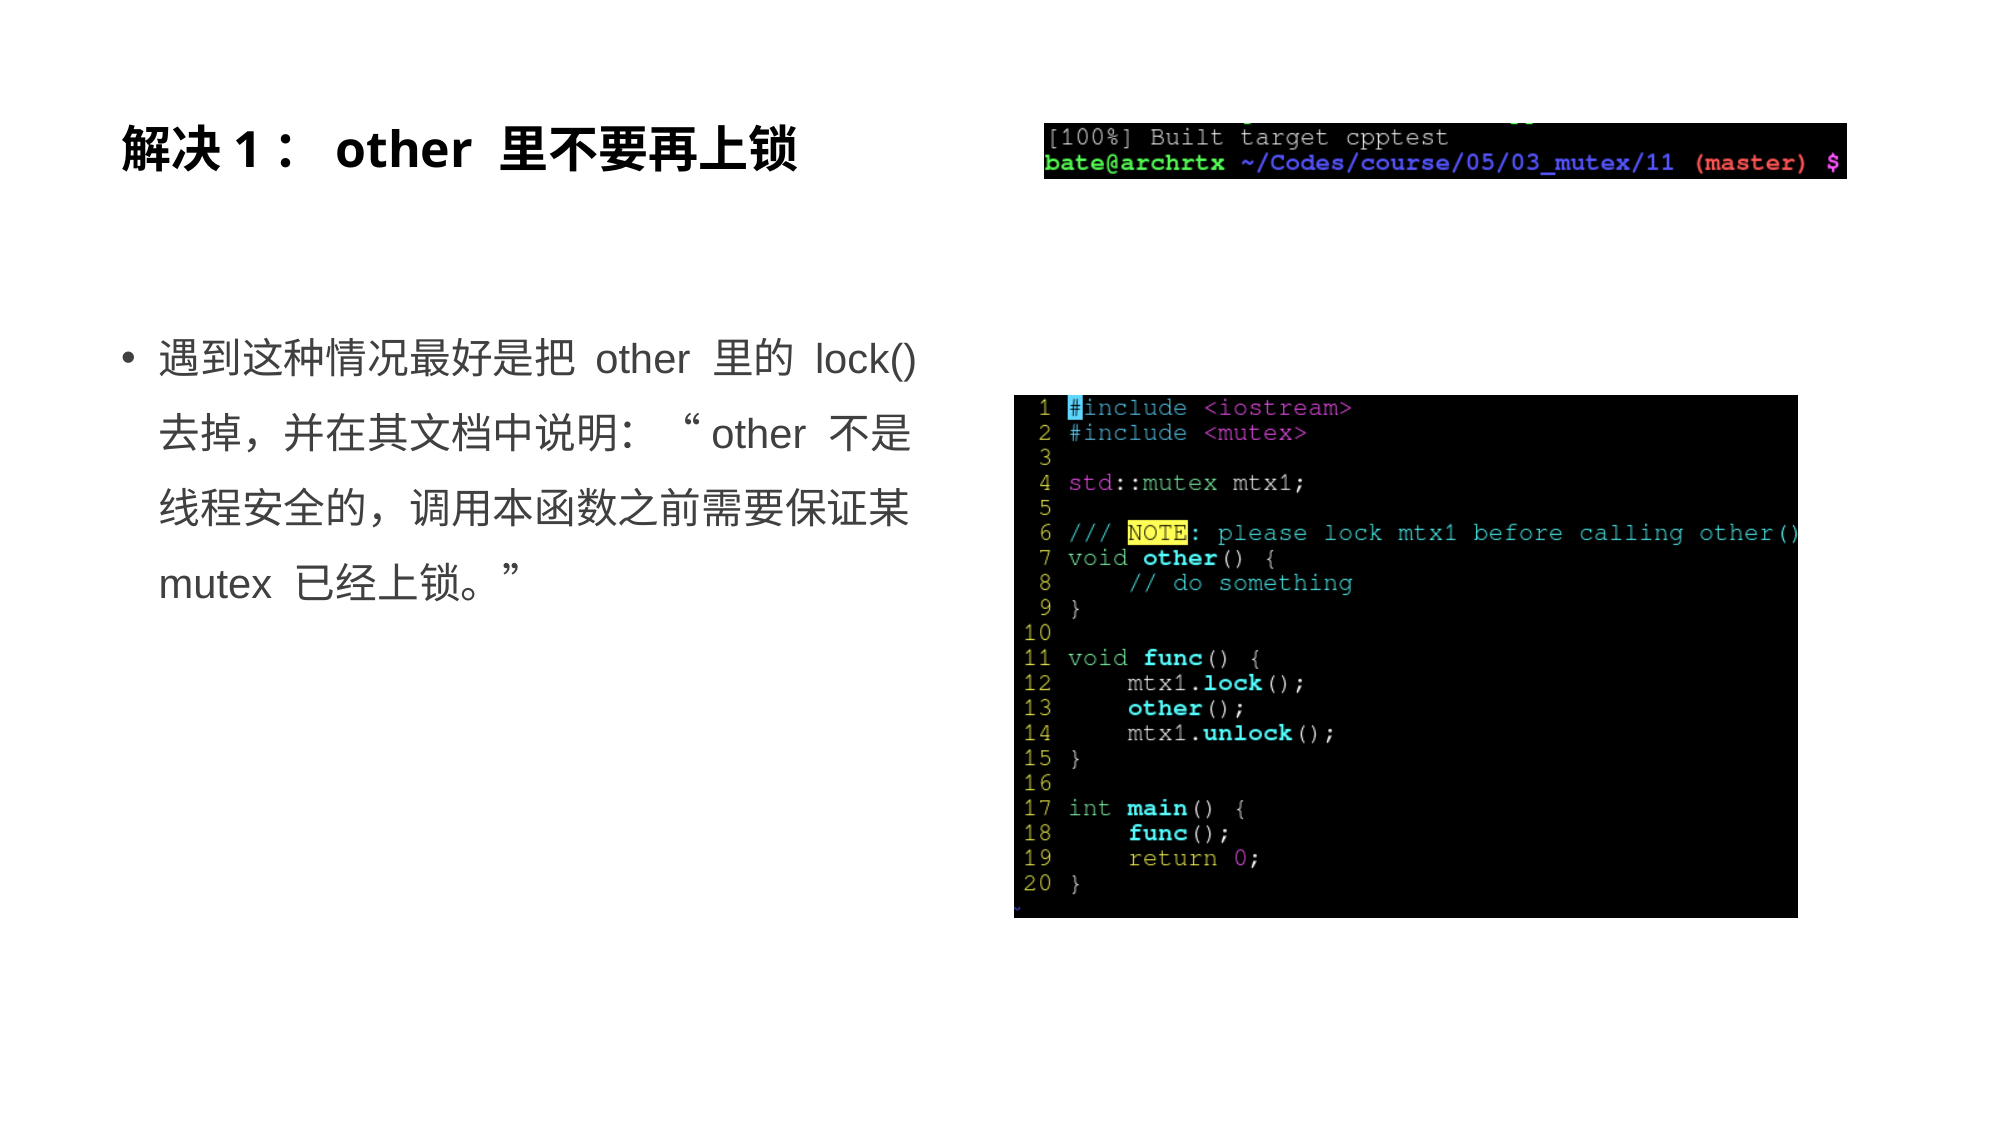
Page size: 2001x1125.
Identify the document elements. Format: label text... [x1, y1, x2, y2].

title 解决1：other 里不要再上锁 [106, 42, 1832, 260]
picture [1044, 123, 1847, 179]
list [1014, 394, 1798, 918]
list 遇到这种情况最好是把 other 里的 lock() 去掉，并在其文档中说明：“other 不是线程安全的，调用本函数之前需要保证某 mutex 已经上锁。” [106, 299, 957, 1014]
